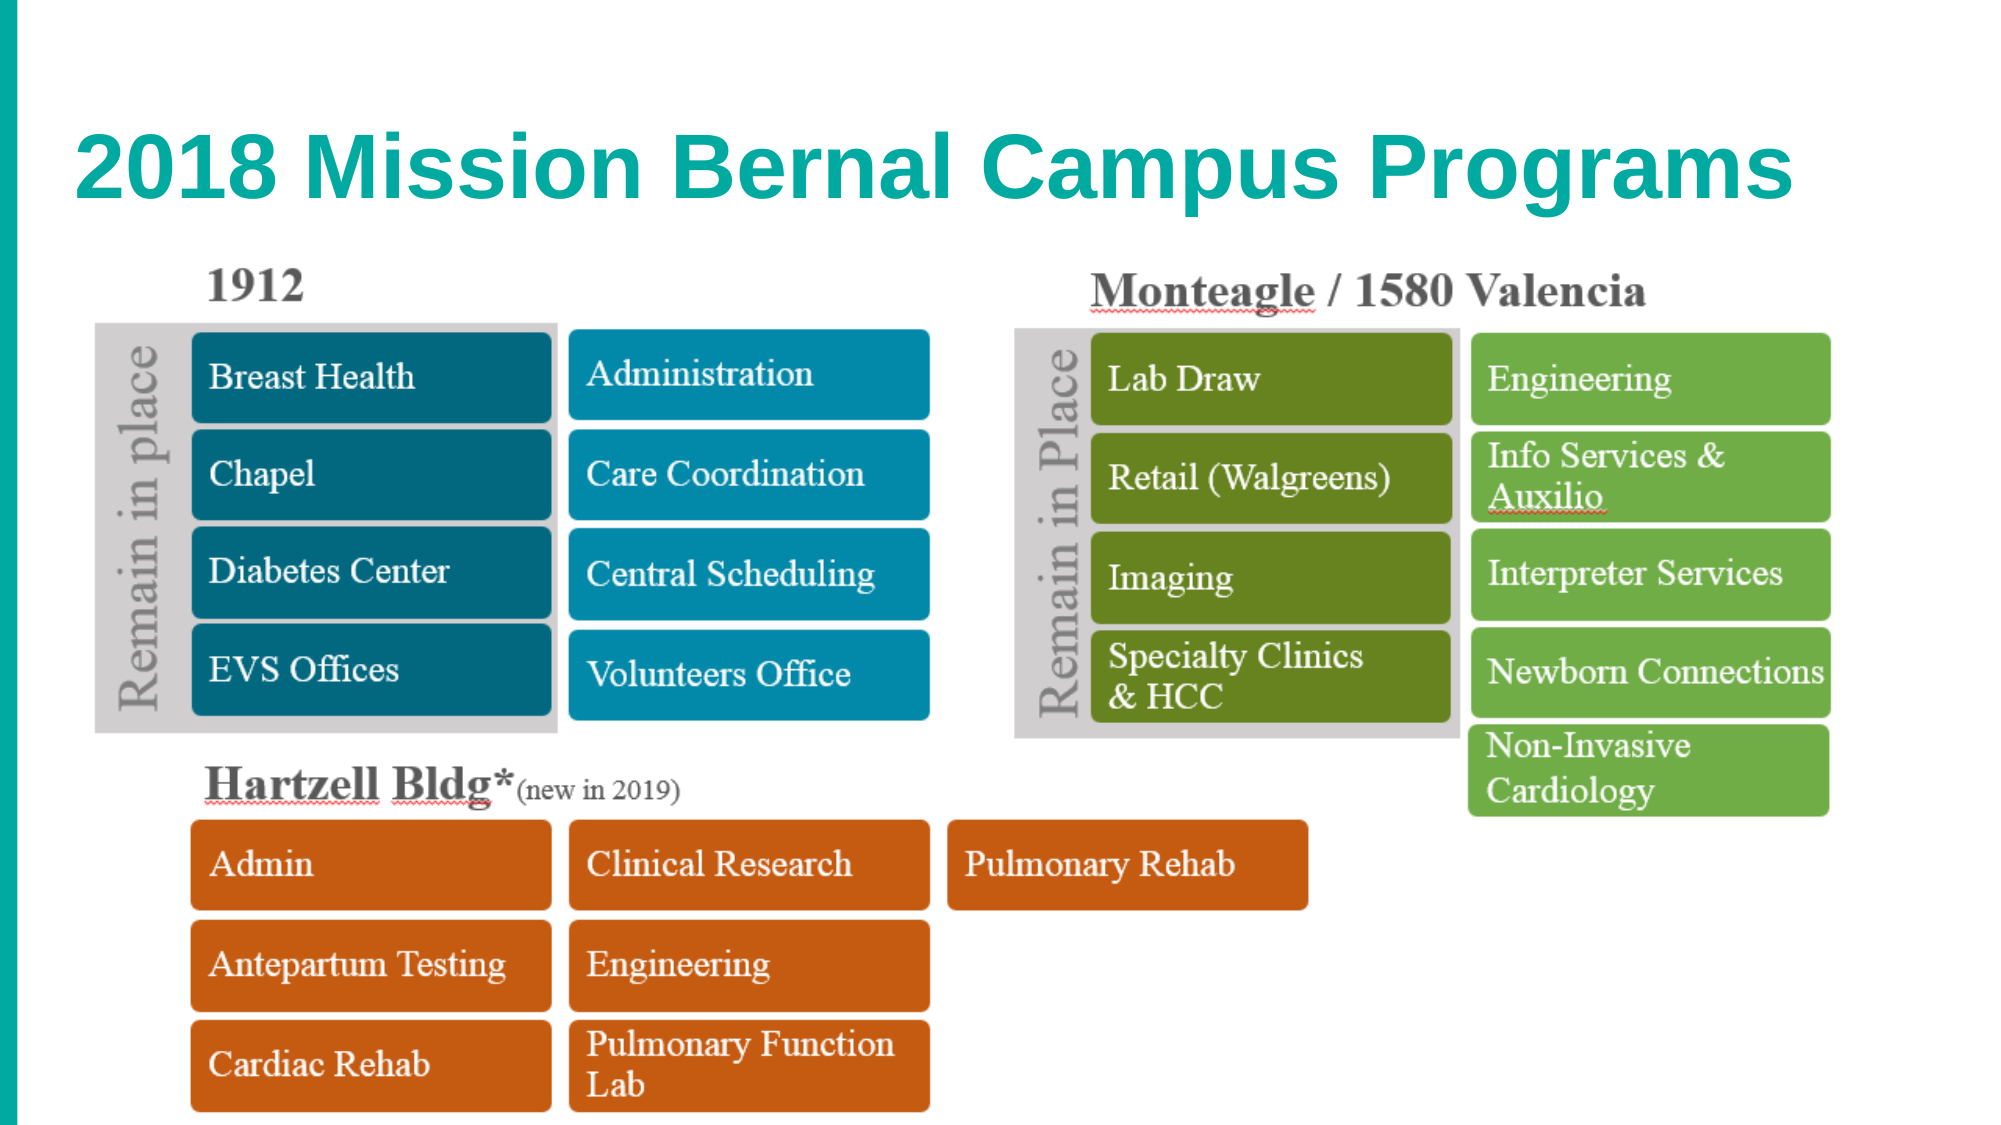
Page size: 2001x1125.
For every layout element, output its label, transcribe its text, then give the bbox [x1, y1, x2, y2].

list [78, 209, 963, 760]
picture [180, 247, 1850, 1125]
title 2018 Mission Bernal Campus Programs [59, 59, 1927, 278]
